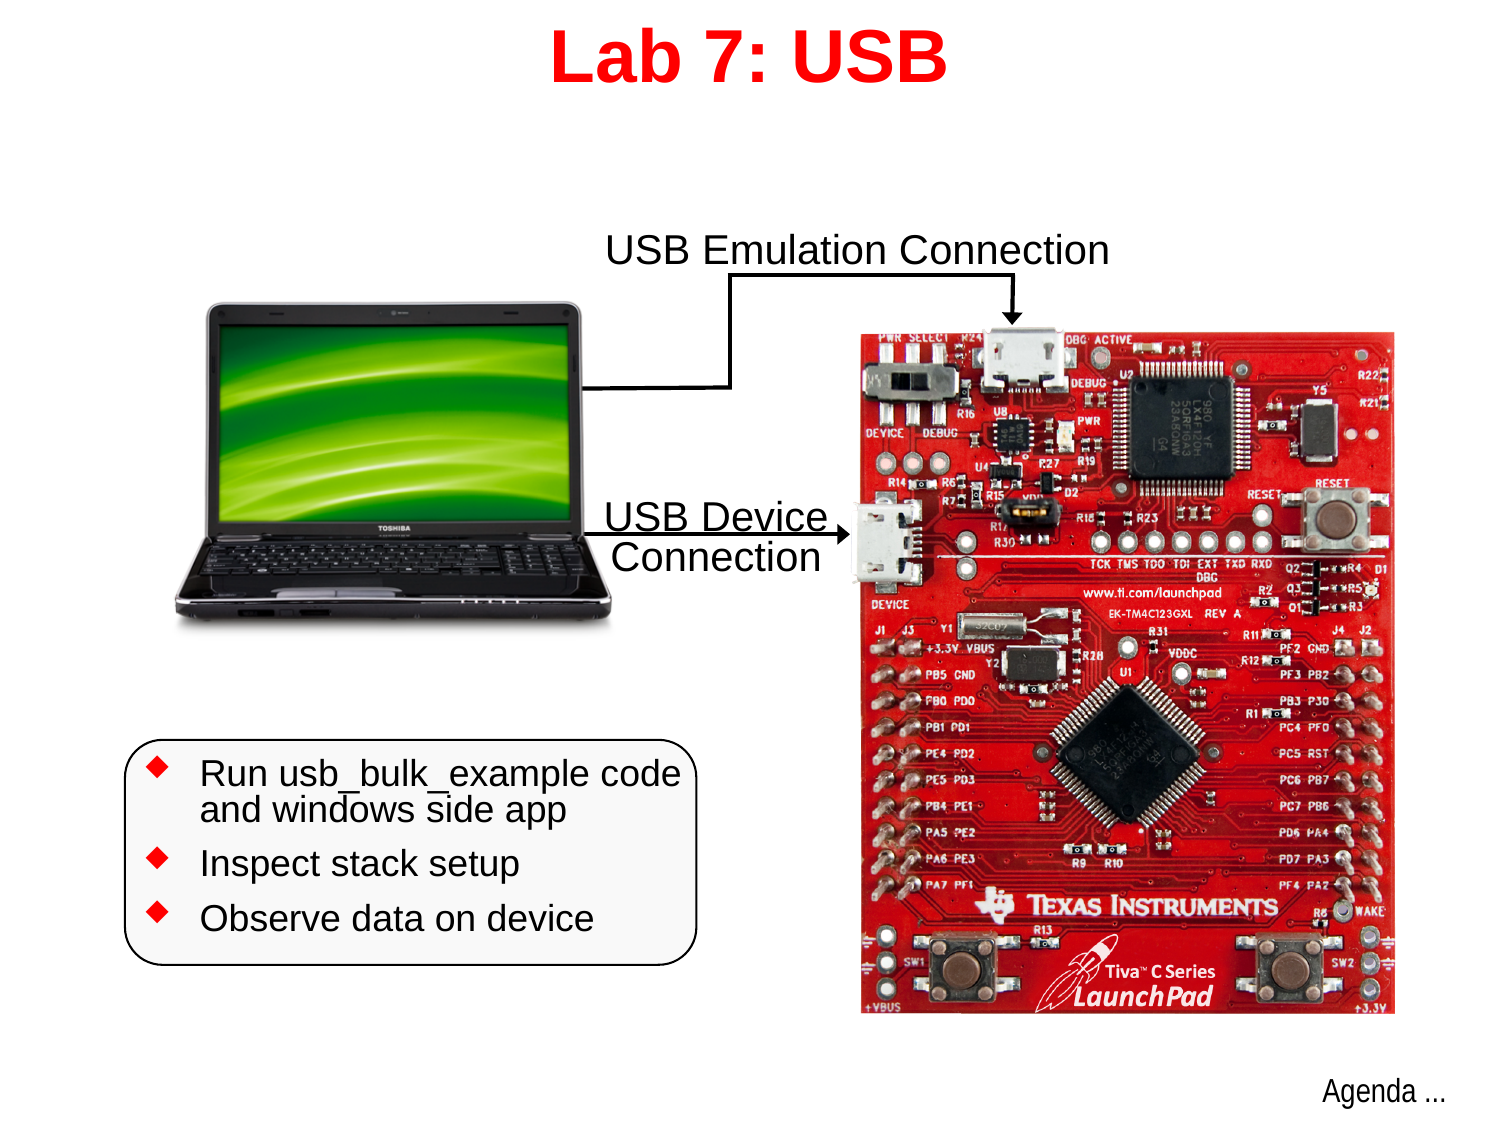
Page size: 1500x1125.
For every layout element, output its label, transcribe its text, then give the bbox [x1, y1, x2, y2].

title Lab 7: USB [0, 0, 1500, 122]
text_box USB Device Connection [654, 492, 819, 533]
text_box [130, 947, 691, 965]
picture [137, 287, 650, 641]
text_box USB Device Connection [654, 543, 819, 587]
text_box USB Emulation Connection [589, 225, 1126, 280]
picture [824, 297, 1448, 1057]
text_box [138, 739, 684, 749]
text_box Agenda ... [1322, 1076, 1447, 1109]
text_box Run usb_bulk_example code and windows side app Inspect stack setup Observe data on device [125, 749, 700, 947]
